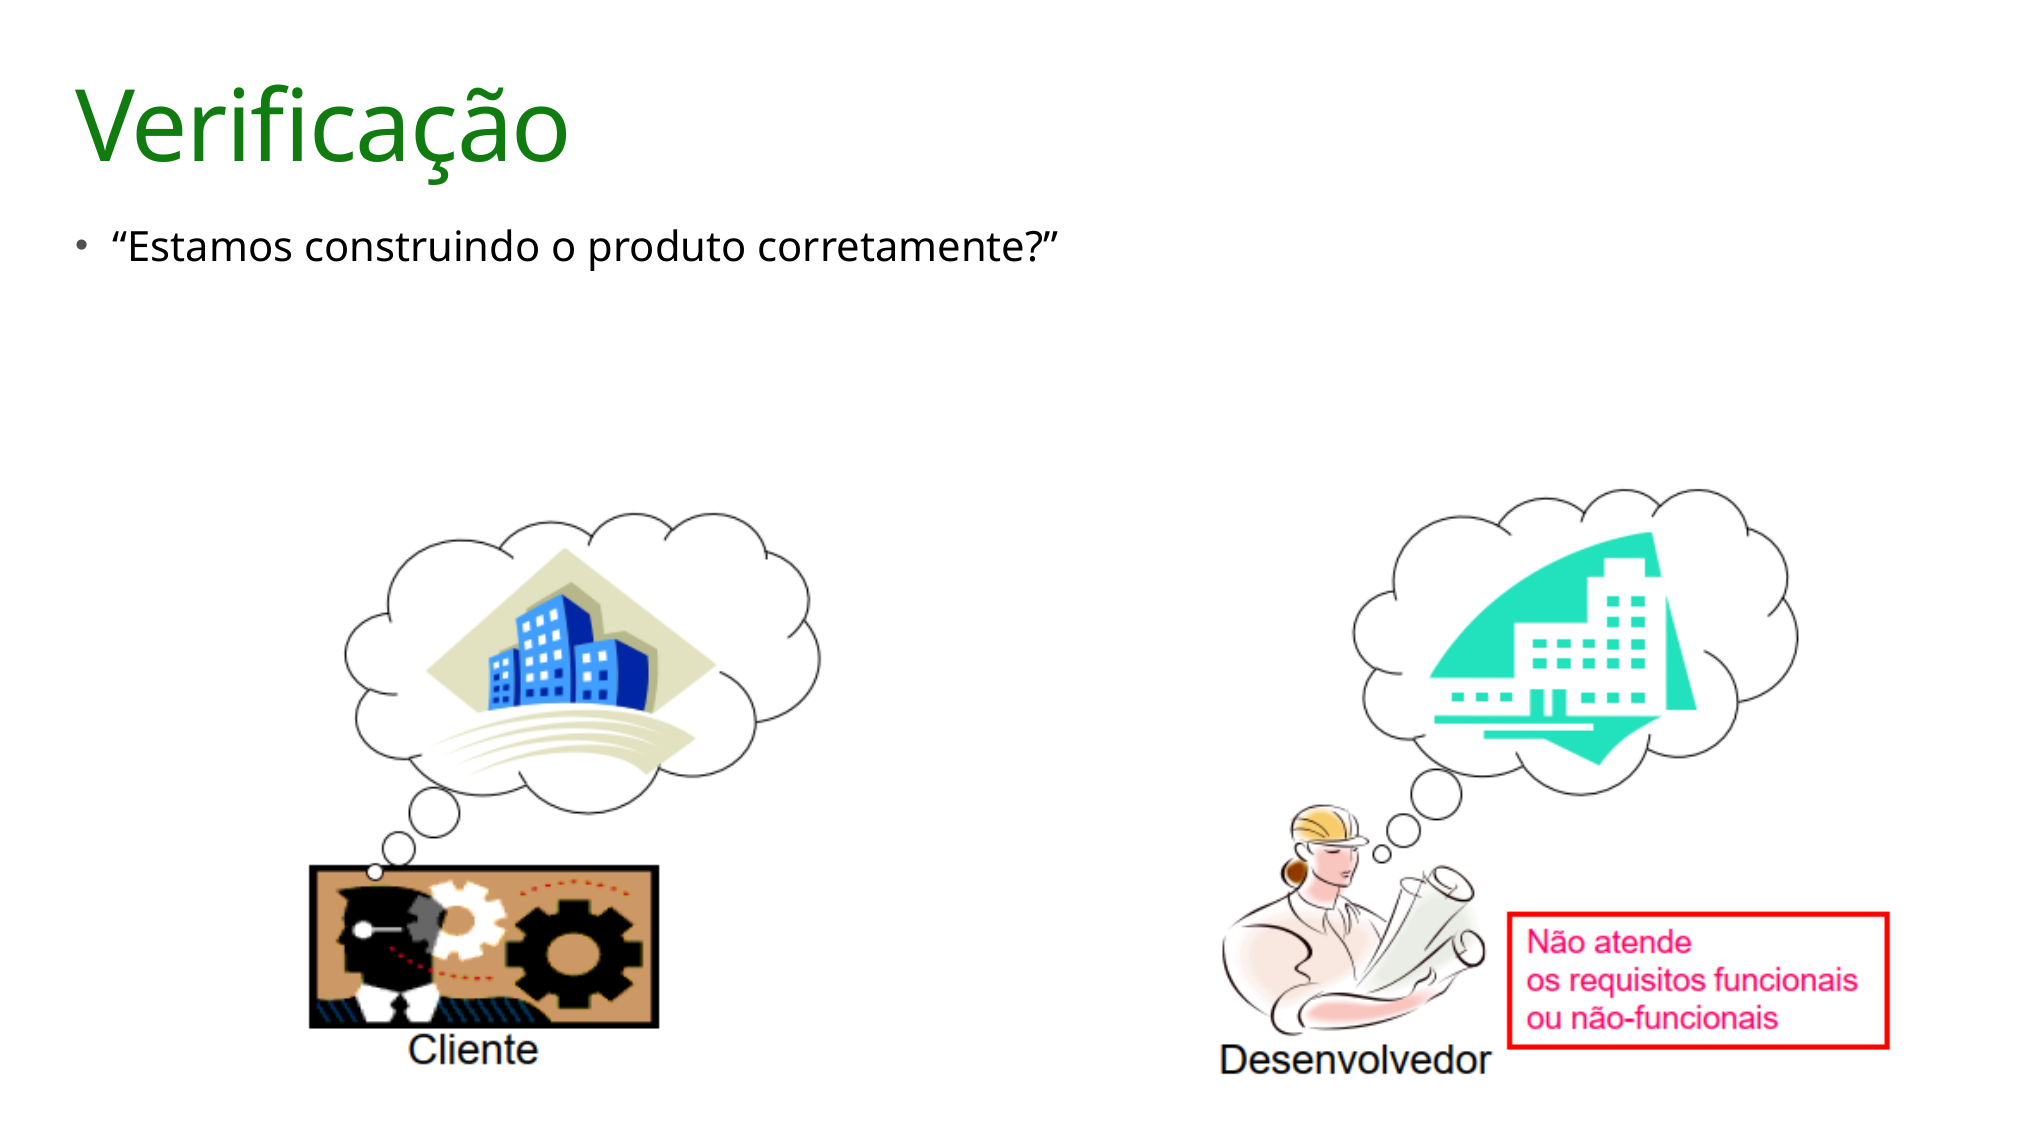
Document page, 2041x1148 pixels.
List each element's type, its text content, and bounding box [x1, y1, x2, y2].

picture [242, 478, 855, 1085]
list “Estamos construindo o produto corretamente?” [60, 210, 1980, 510]
picture [1185, 462, 1897, 1101]
title Verificação [60, 60, 1980, 210]
